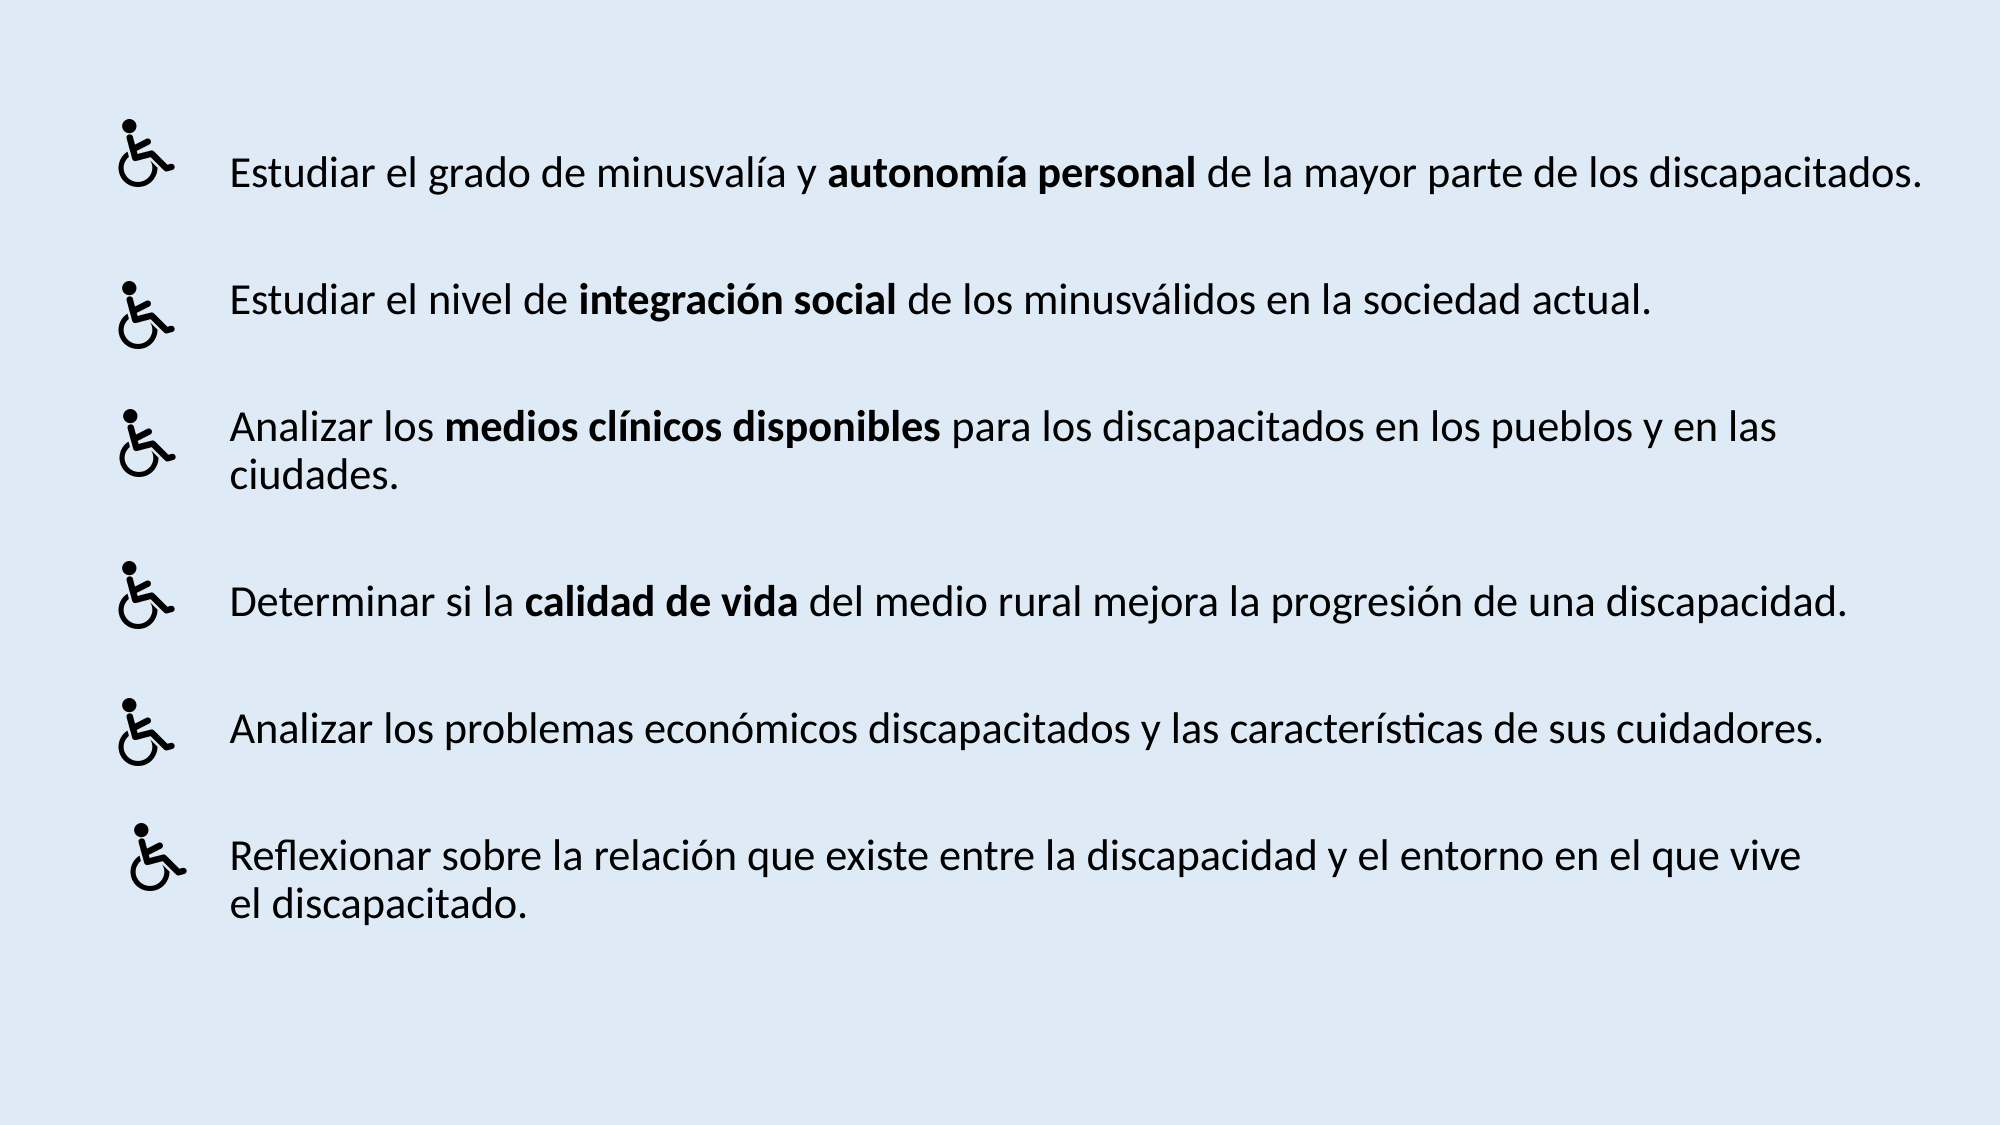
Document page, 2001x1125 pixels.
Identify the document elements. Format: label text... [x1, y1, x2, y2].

picture [112, 698, 181, 766]
picture [123, 823, 193, 891]
picture [113, 409, 182, 477]
picture [112, 561, 181, 629]
picture [112, 119, 181, 187]
list Estudiar el grado de minusvalía y autonomía personal de la mayor parte de los discapacitados. Estudiar el nivel de integración social de los minusválidos en la sociedad actual. Analizar los medios clínicos disponibles para los discapacitados en los pueblos y en las ciudades. Determinar si la calidad de vida del medio rural mejora la progresión de una discapacidad. Analizar los problemas económicos discapacitados y las características de sus cuidadores. Reflexionar sobre la relación que existe entre la discapacidad y el entorno en el que vive el discapacitado. [214, 141, 1940, 985]
picture [112, 281, 181, 349]
